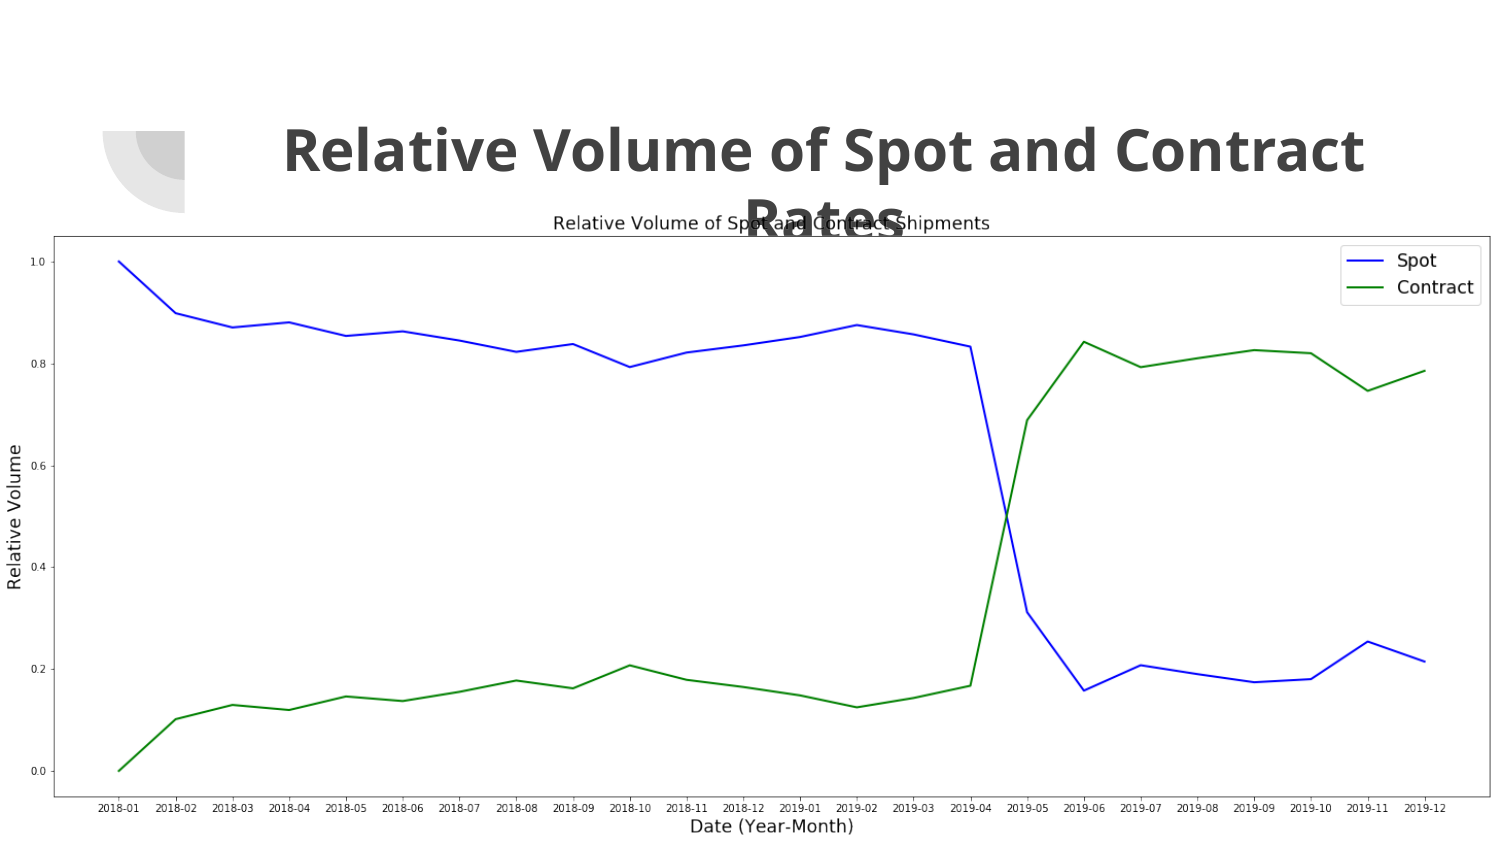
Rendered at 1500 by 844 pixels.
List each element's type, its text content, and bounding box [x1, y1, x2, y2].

picture [0, 208, 1500, 844]
title Relative Volume of Spot and Contract Rates [196, 98, 1453, 206]
